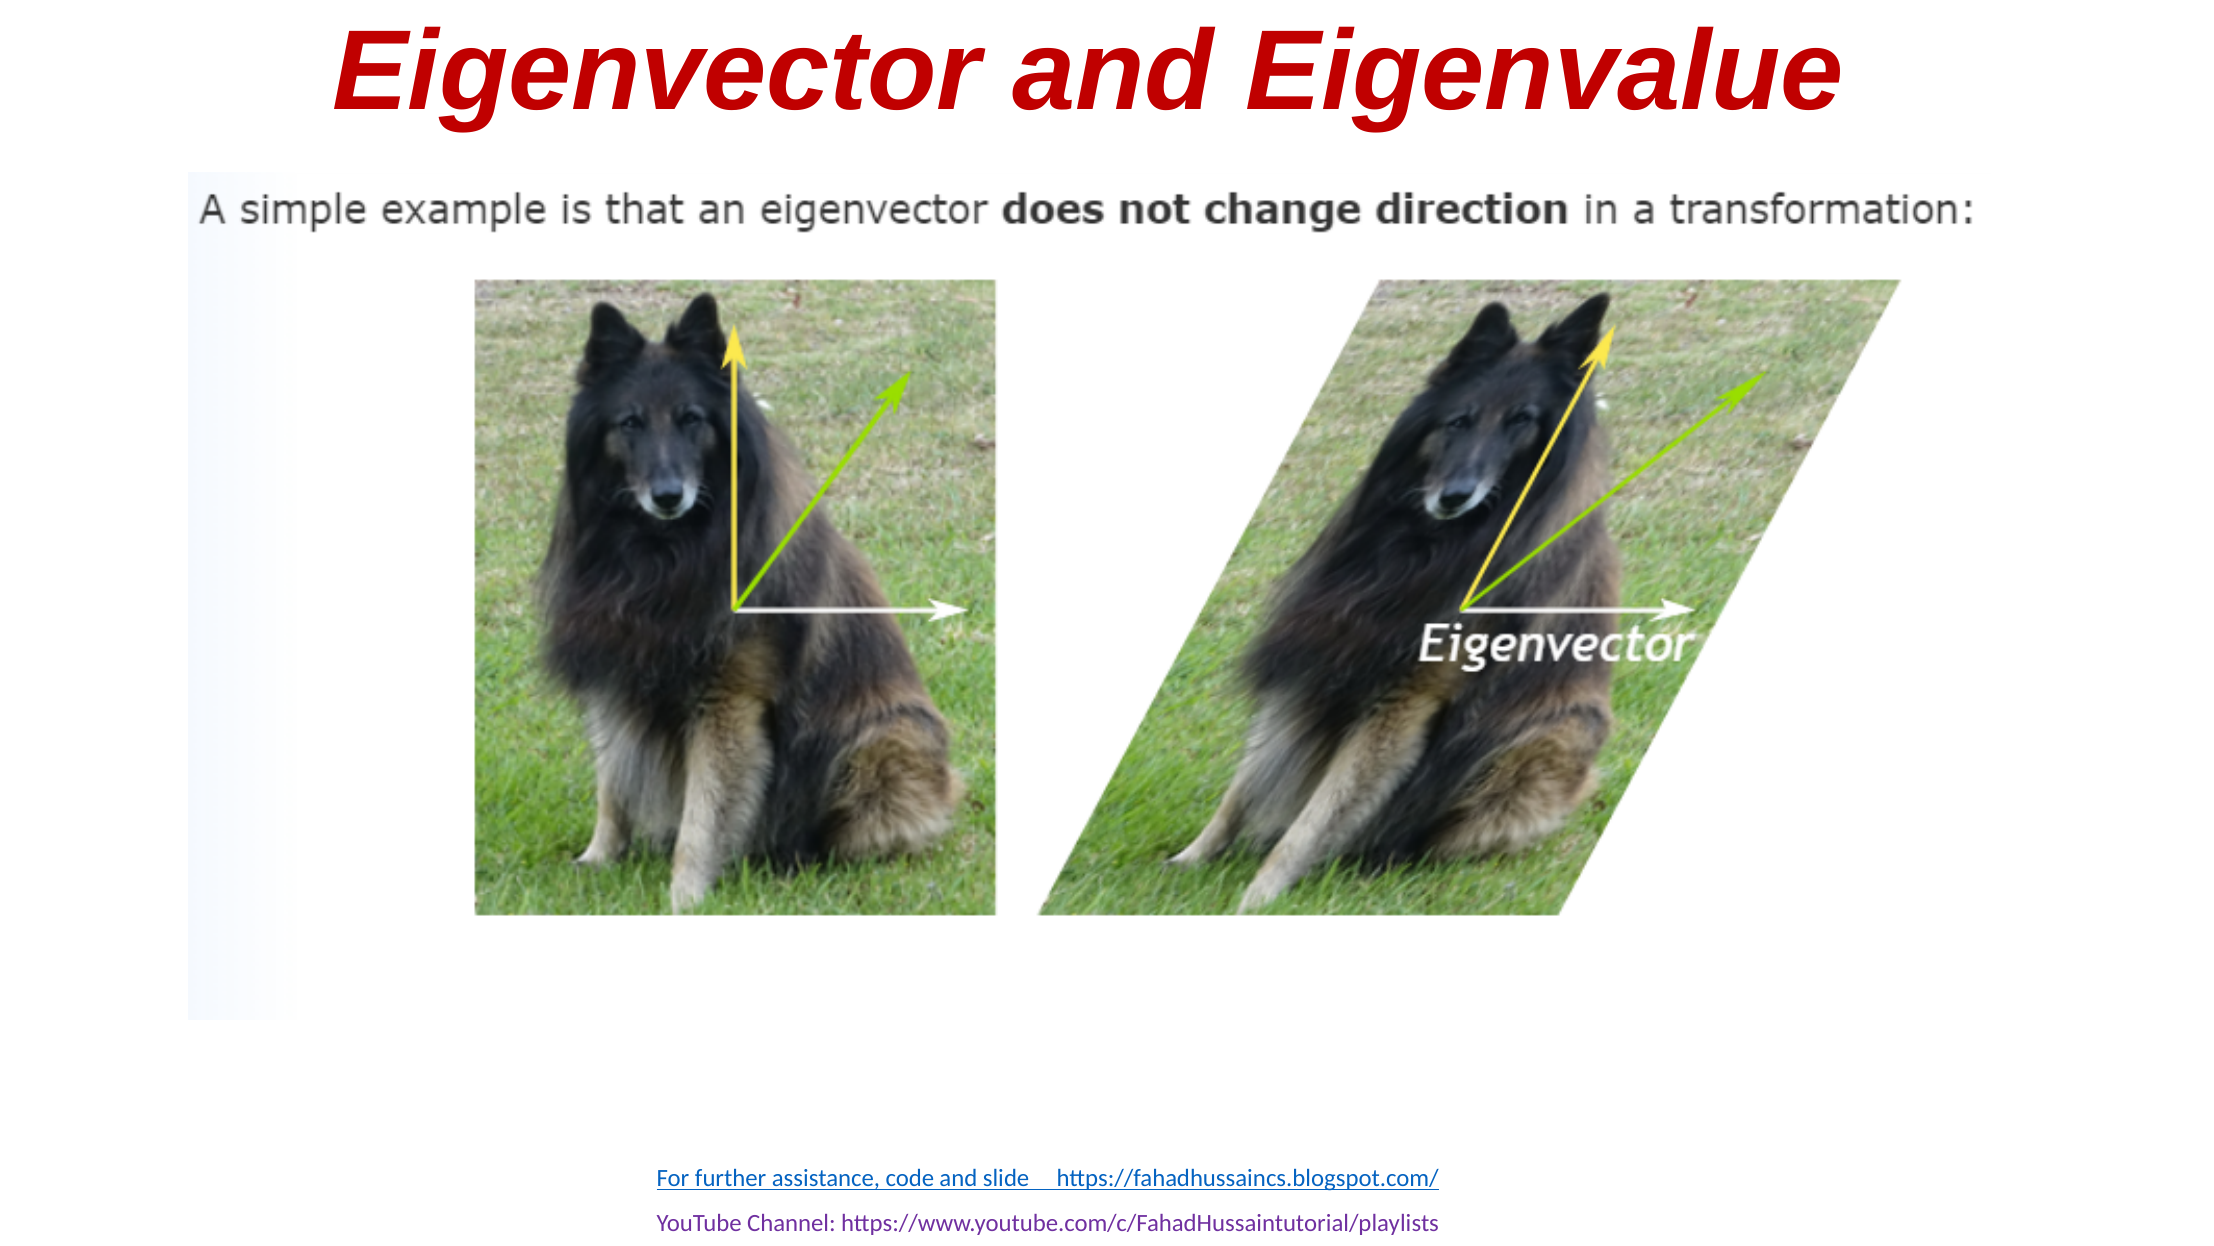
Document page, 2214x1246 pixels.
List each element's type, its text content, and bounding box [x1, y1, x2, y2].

title Eigenvector and Eigenvalue [33, 0, 2143, 142]
picture [188, 171, 1991, 1020]
subtitle For further assistance, code and slide https://fahadhussaincs.blogspot.com/ YouTube Channel: https://www.youtube.com/c/FahadHussaintutorial/playlists [238, 1157, 1857, 1246]
